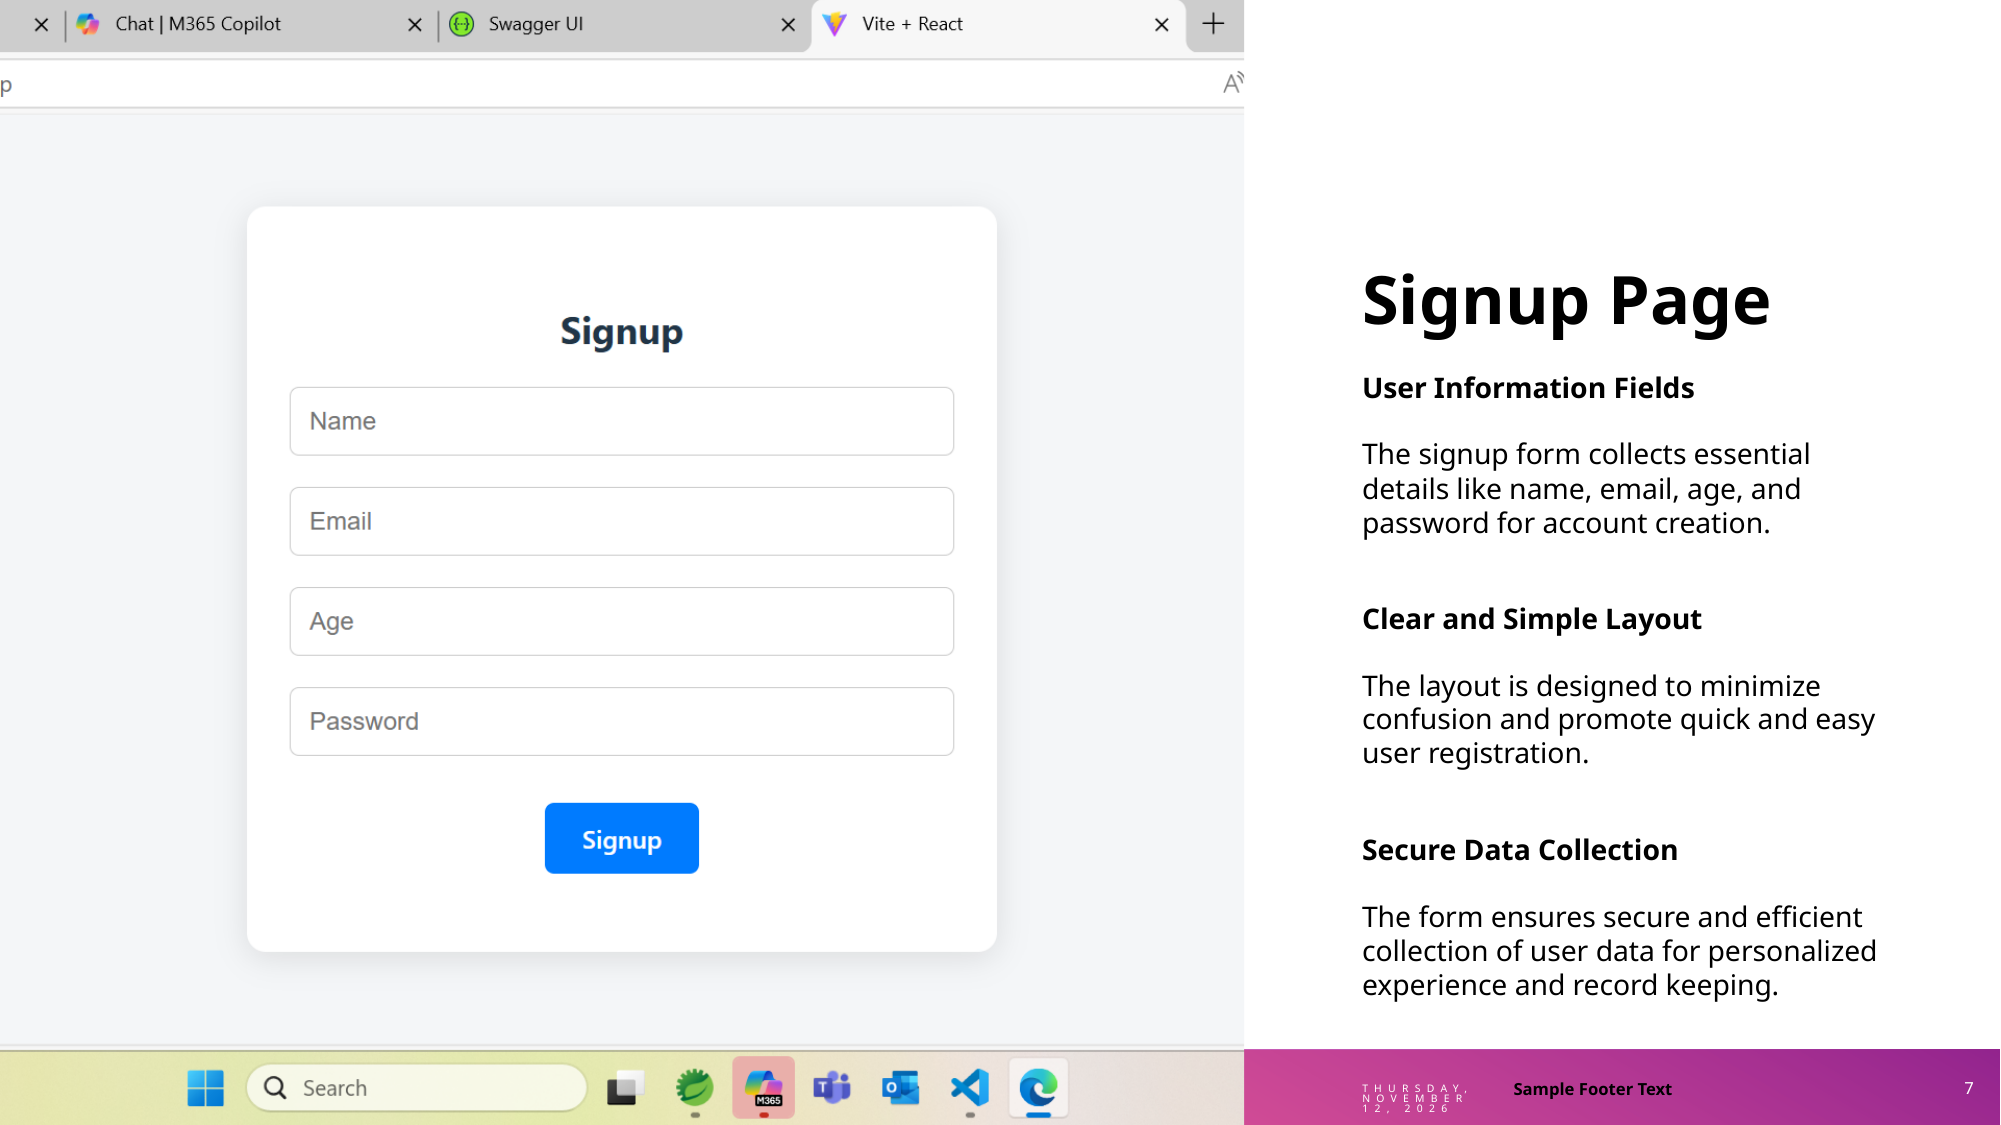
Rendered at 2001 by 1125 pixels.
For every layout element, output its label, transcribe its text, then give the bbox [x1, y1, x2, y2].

text_box User Information Fields The signup form collects essential details like name, email, age, and password for account creation. Clear and Simple Layout The layout is designed to minimize confusion and promote quick and easy user registration. Secure Data Collection The form ensures secure and efficient collection of user data for personalized experience and record keeping. [1347, 363, 1906, 1035]
title Signup Page [1347, 95, 1906, 347]
slide_number 7 [1898, 1058, 1989, 1119]
footer Sample Footer Text [1498, 1058, 1898, 1119]
picture [0, 0, 1245, 1125]
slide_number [1347, 1058, 1498, 1119]
